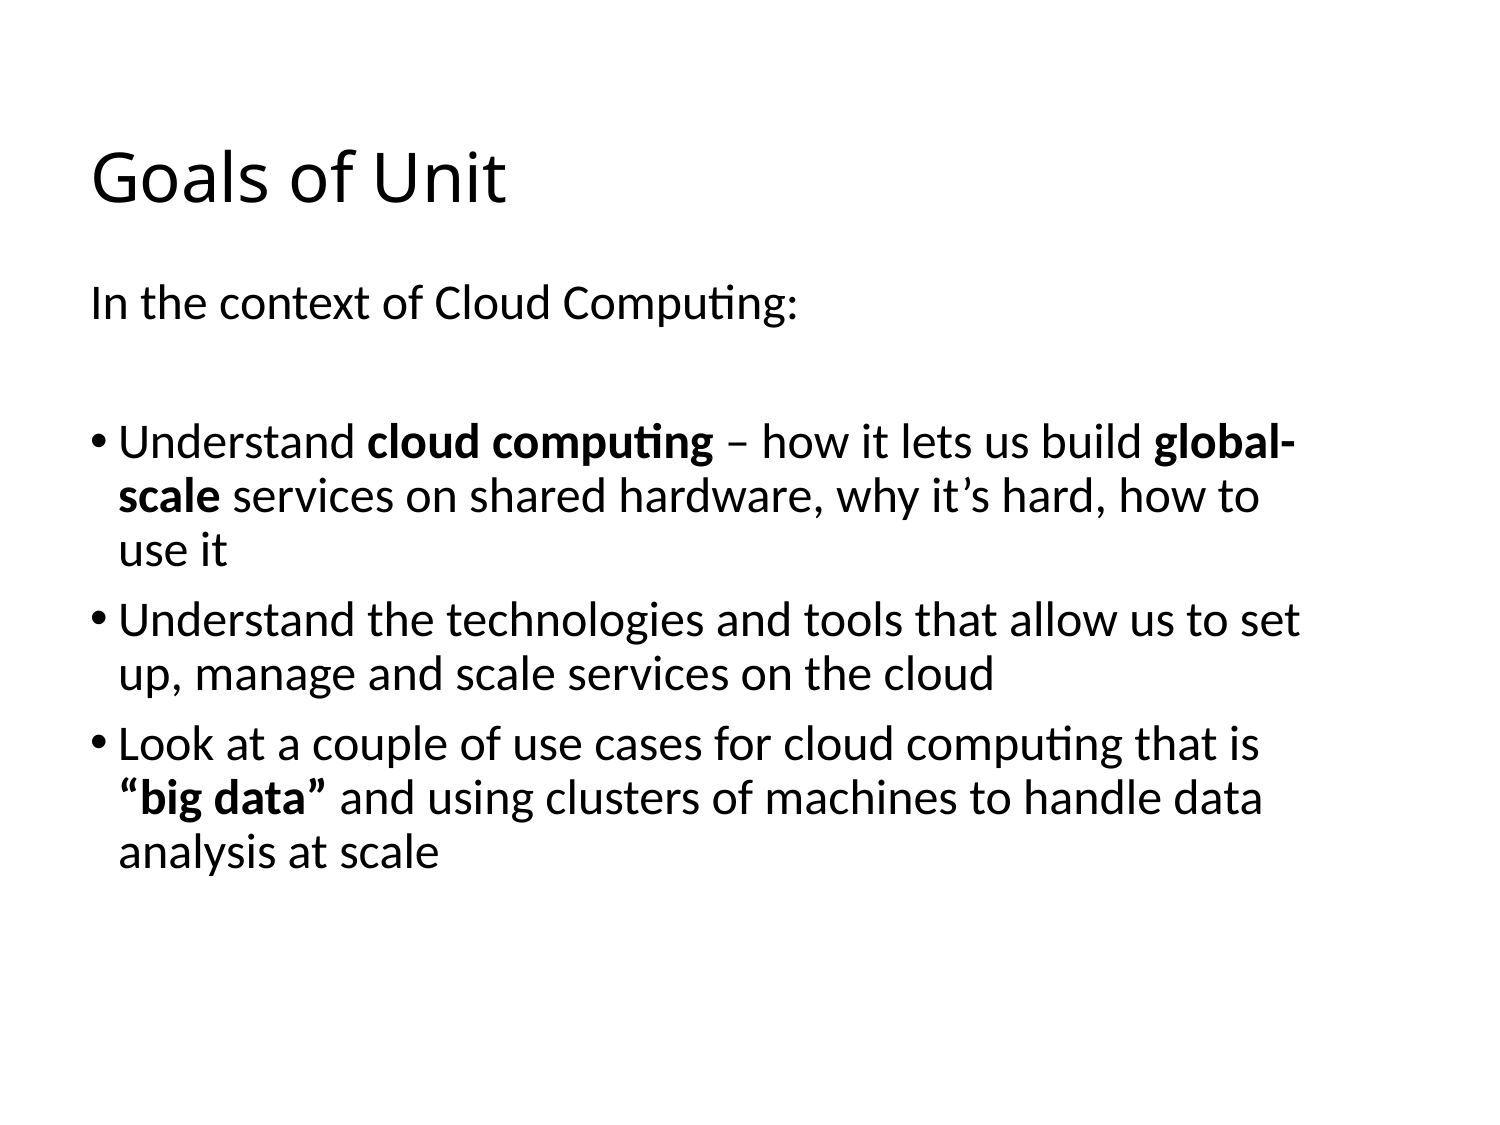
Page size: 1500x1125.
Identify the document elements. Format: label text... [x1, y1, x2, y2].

title Goals of Unit [75, 61, 1350, 269]
list In the context of Cloud Computing: Understand cloud computing – how it lets us build global-scale services on shared hardware, why it’s hard, how to use it Understand the technologies and tools that allow us to set up, manage and scale services on the cloud Look at a couple of use cases for cloud computing that is “big data” and using clusters of machines to handle data analysis at scale [75, 269, 1350, 773]
